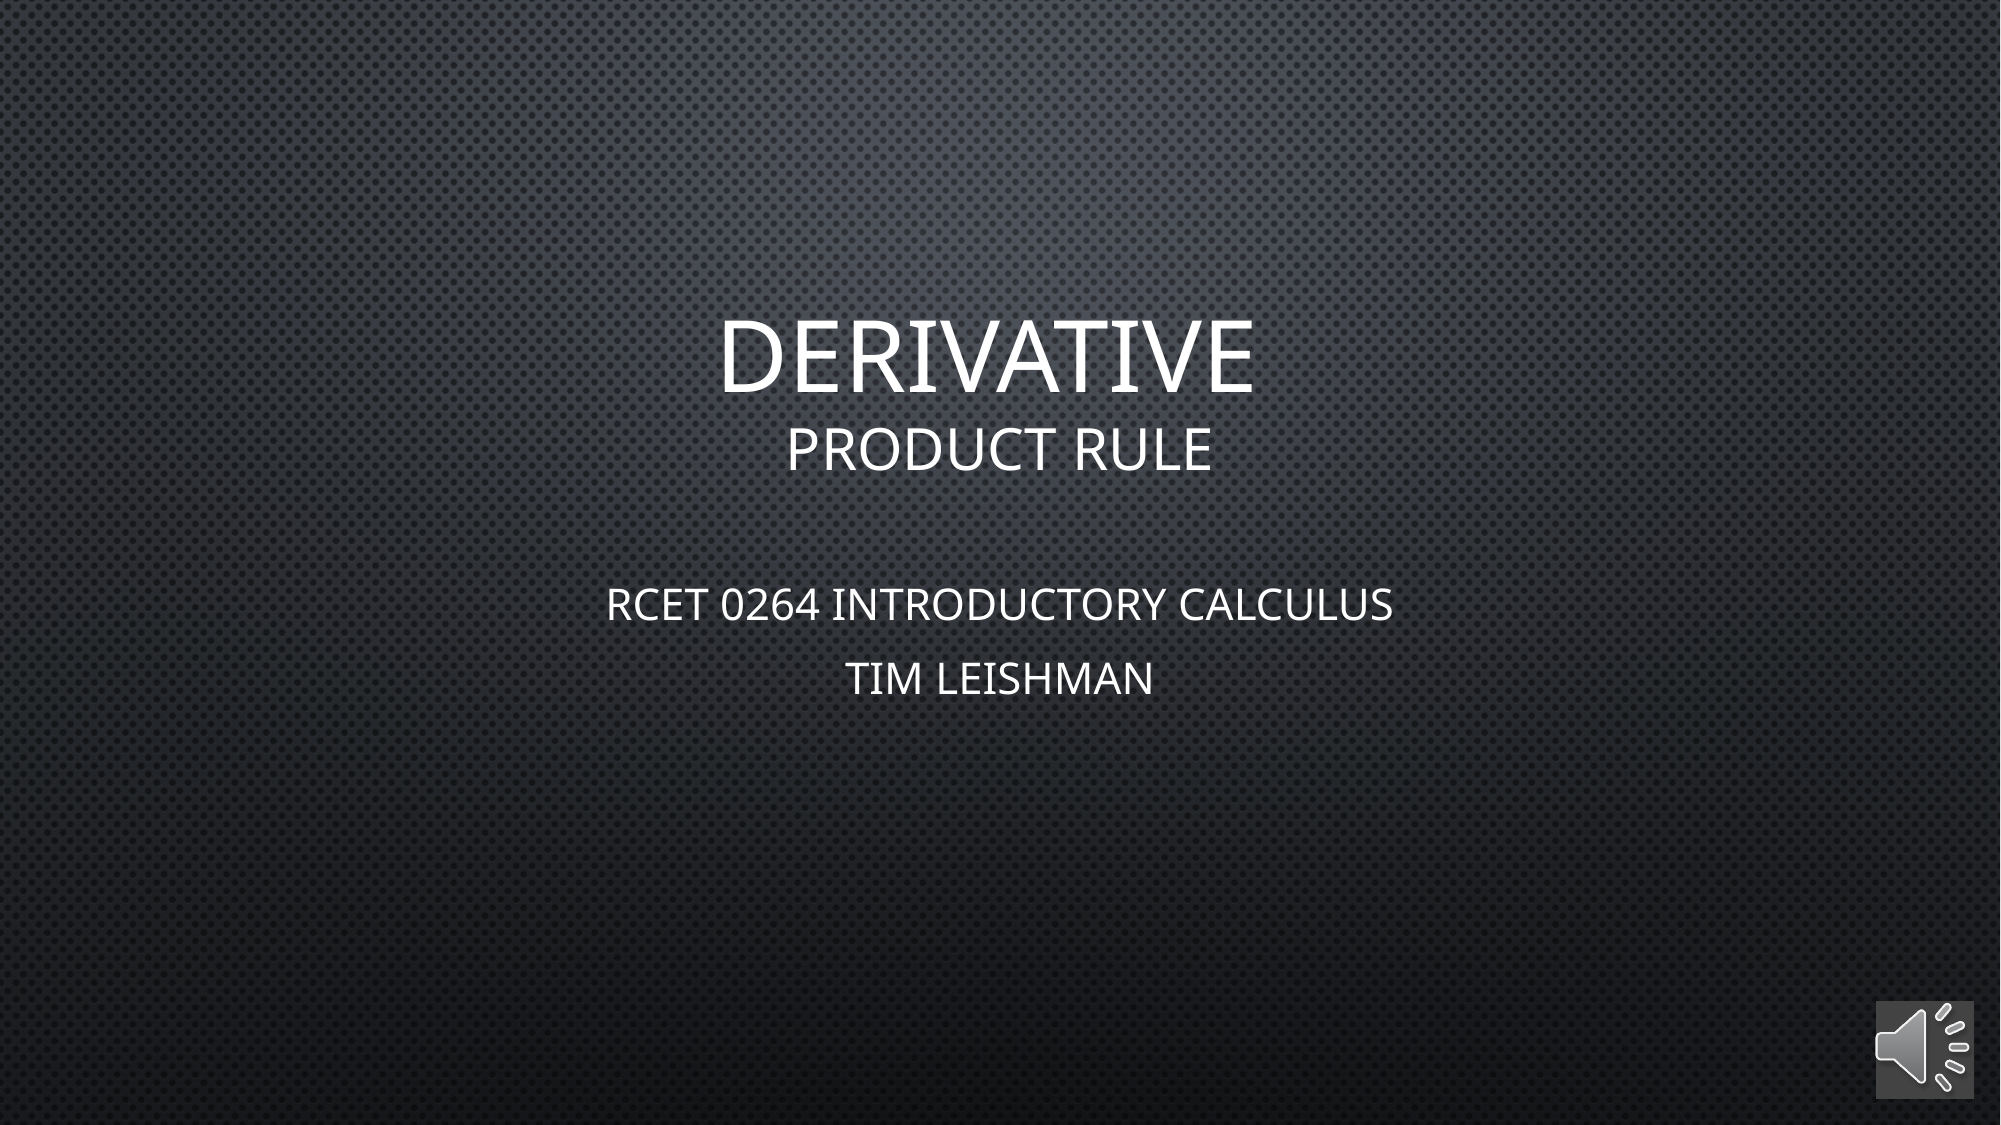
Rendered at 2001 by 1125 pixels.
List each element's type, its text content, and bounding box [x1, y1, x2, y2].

subtitle RCET 0264 Introductory Calculus Tim Leishman [288, 569, 1712, 882]
title Derivative Product Rule [288, 227, 1712, 541]
picture [1874, 999, 1976, 1101]
